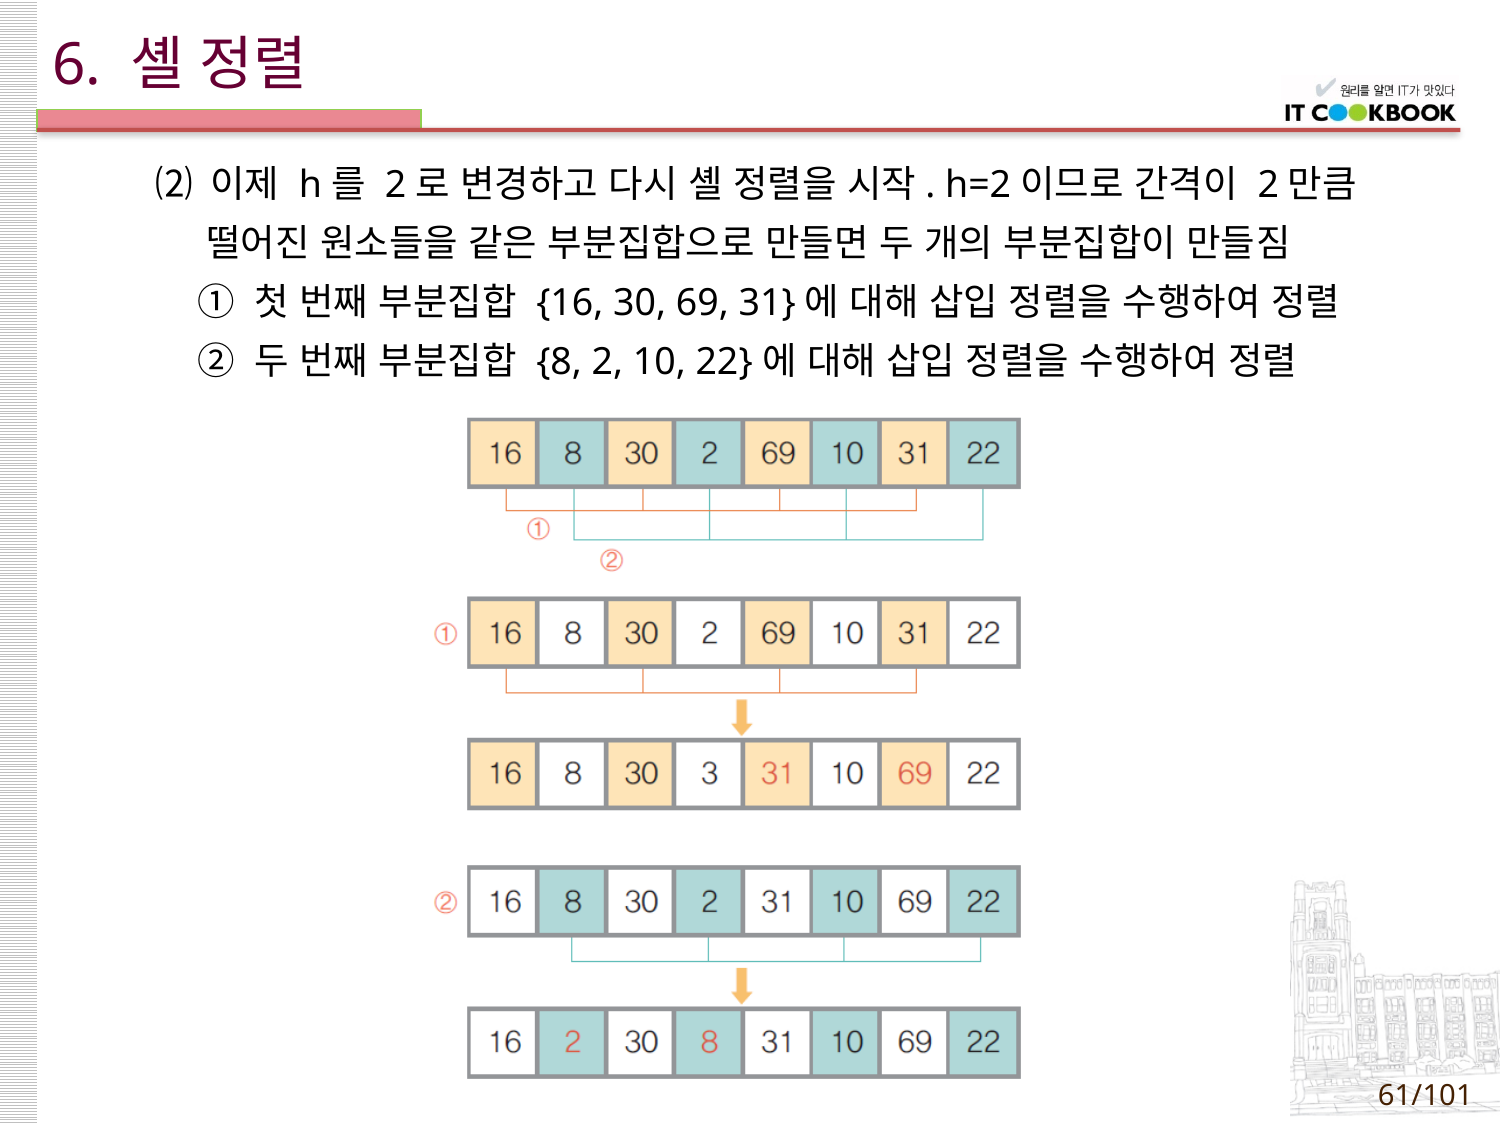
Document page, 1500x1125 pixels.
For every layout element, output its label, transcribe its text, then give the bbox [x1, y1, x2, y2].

title 6. 셸 정렬 [37, 13, 1278, 109]
picture [1281, 75, 1459, 123]
picture [1443, 1091, 1452, 1103]
list ⑵ 이제 h를 2로 변경하고 다시 셸 정렬을 시작. h=2이므로 간격이 2만큼 떨어진 원소들을 같은 부분집합으로 만들면 두 개의 부분집합이 만들짐 ① 첫 번째 부분집합 {16, 30, 69, 31}에 대해 삽입 정렬을 수행하여 정렬 ② 두 번째 부분집합 {8, 2, 10, 22}에 대해 삽입 정렬을 수행하여 정렬 [37, 152, 1463, 1091]
picture [1290, 874, 1500, 1125]
picture [1381, 1094, 1390, 1103]
picture [430, 411, 1028, 1086]
